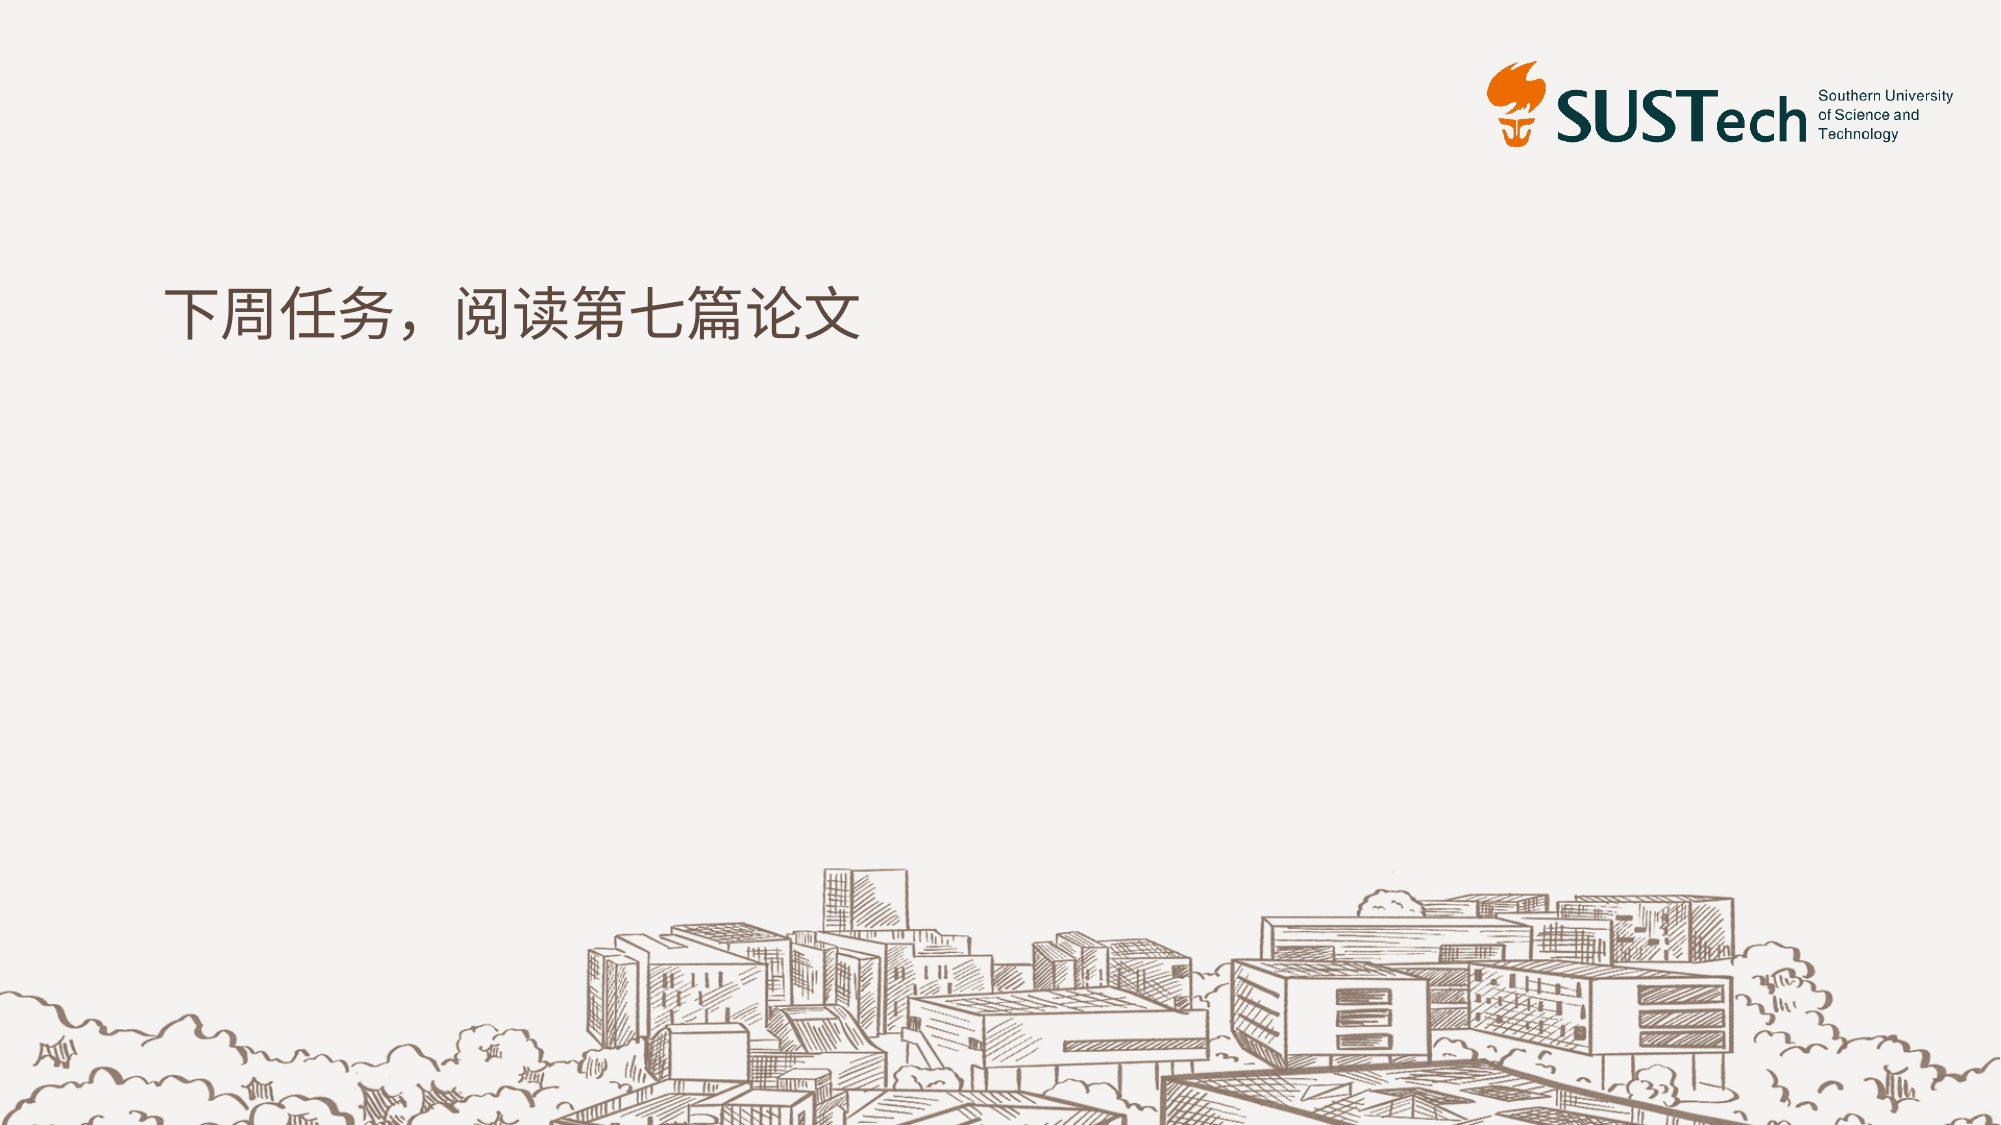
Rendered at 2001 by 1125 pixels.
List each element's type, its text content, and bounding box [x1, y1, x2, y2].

text_box 下周任务，阅读第七篇论文 [147, 269, 1622, 355]
picture [0, 0, 2001, 1125]
